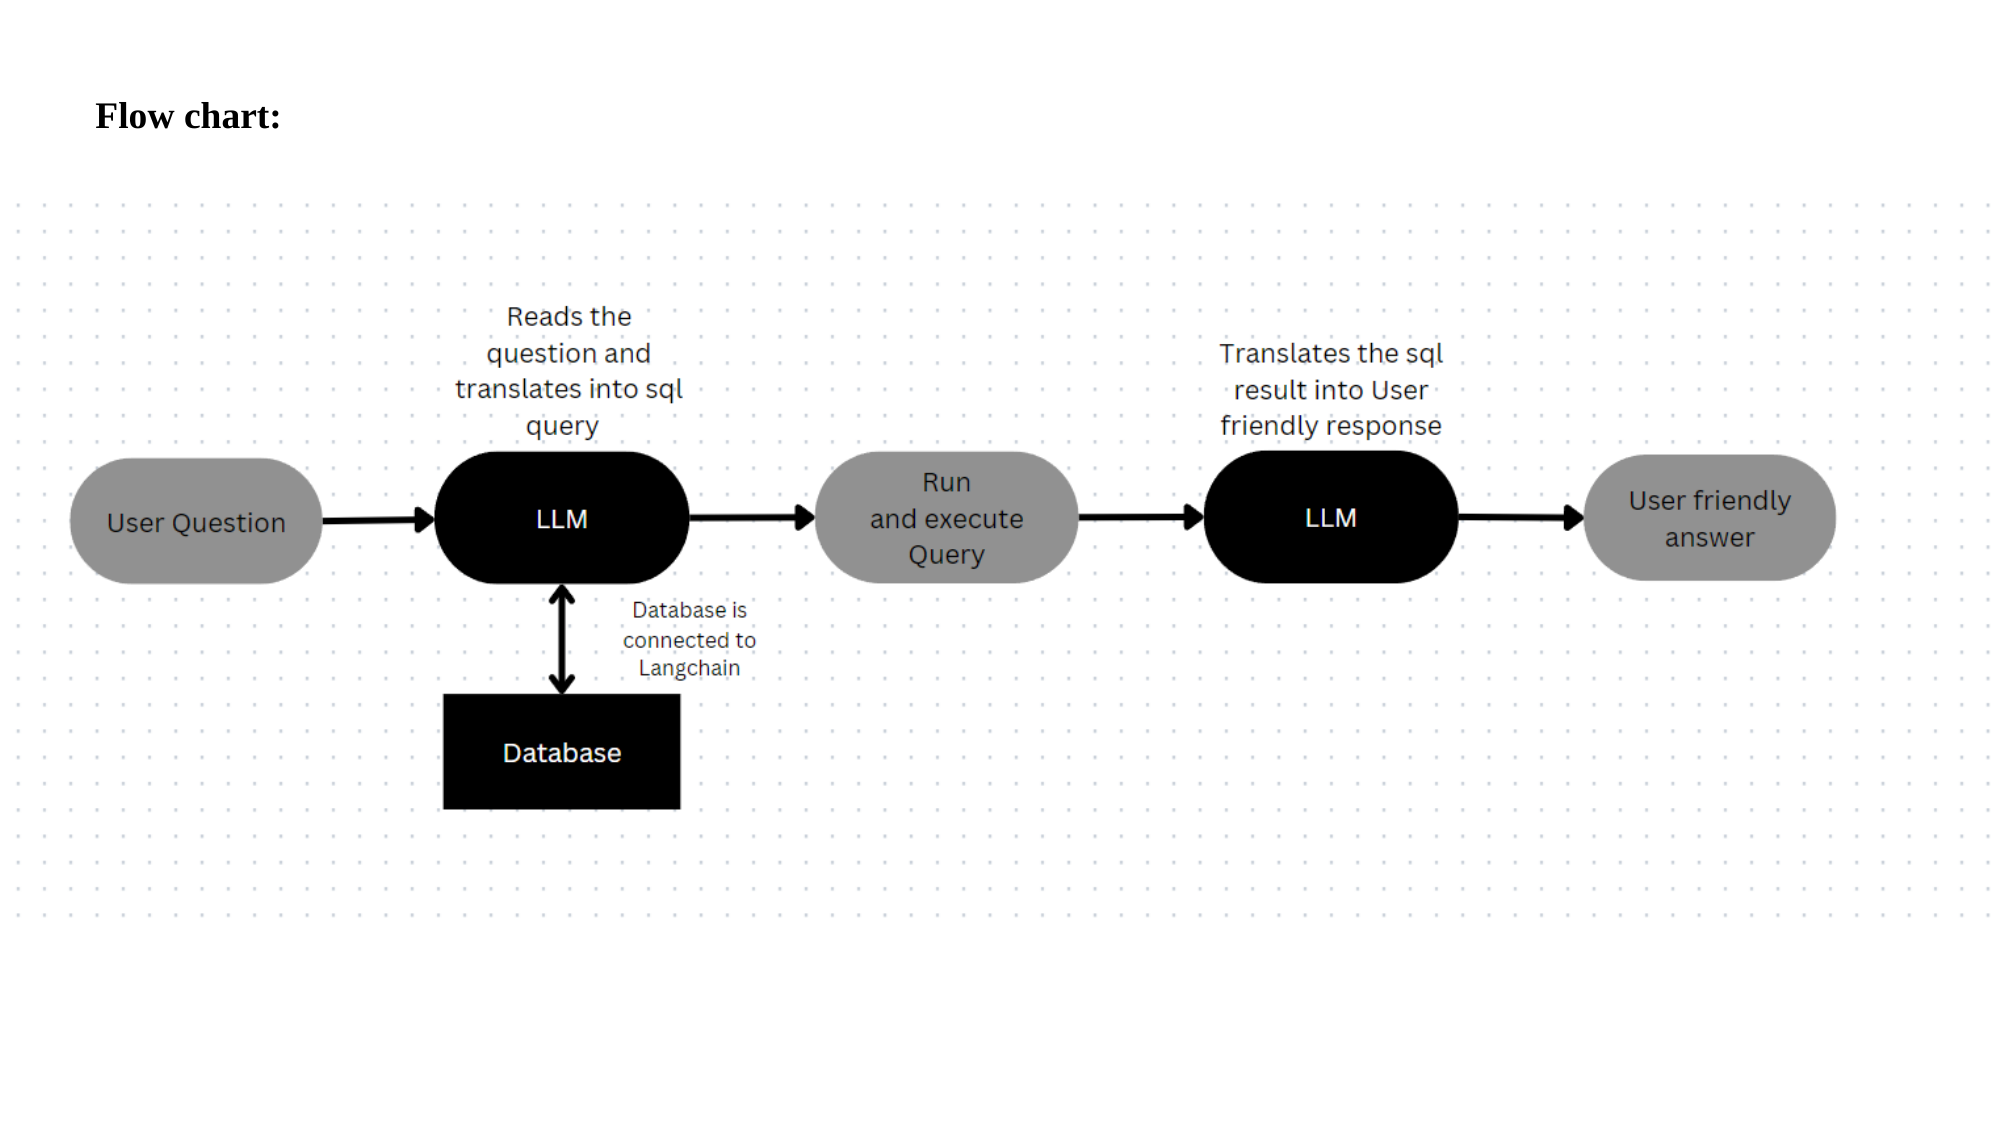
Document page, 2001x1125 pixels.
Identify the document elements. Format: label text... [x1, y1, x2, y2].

text_box Flow chart: [80, 84, 297, 144]
picture [0, 201, 2000, 924]
